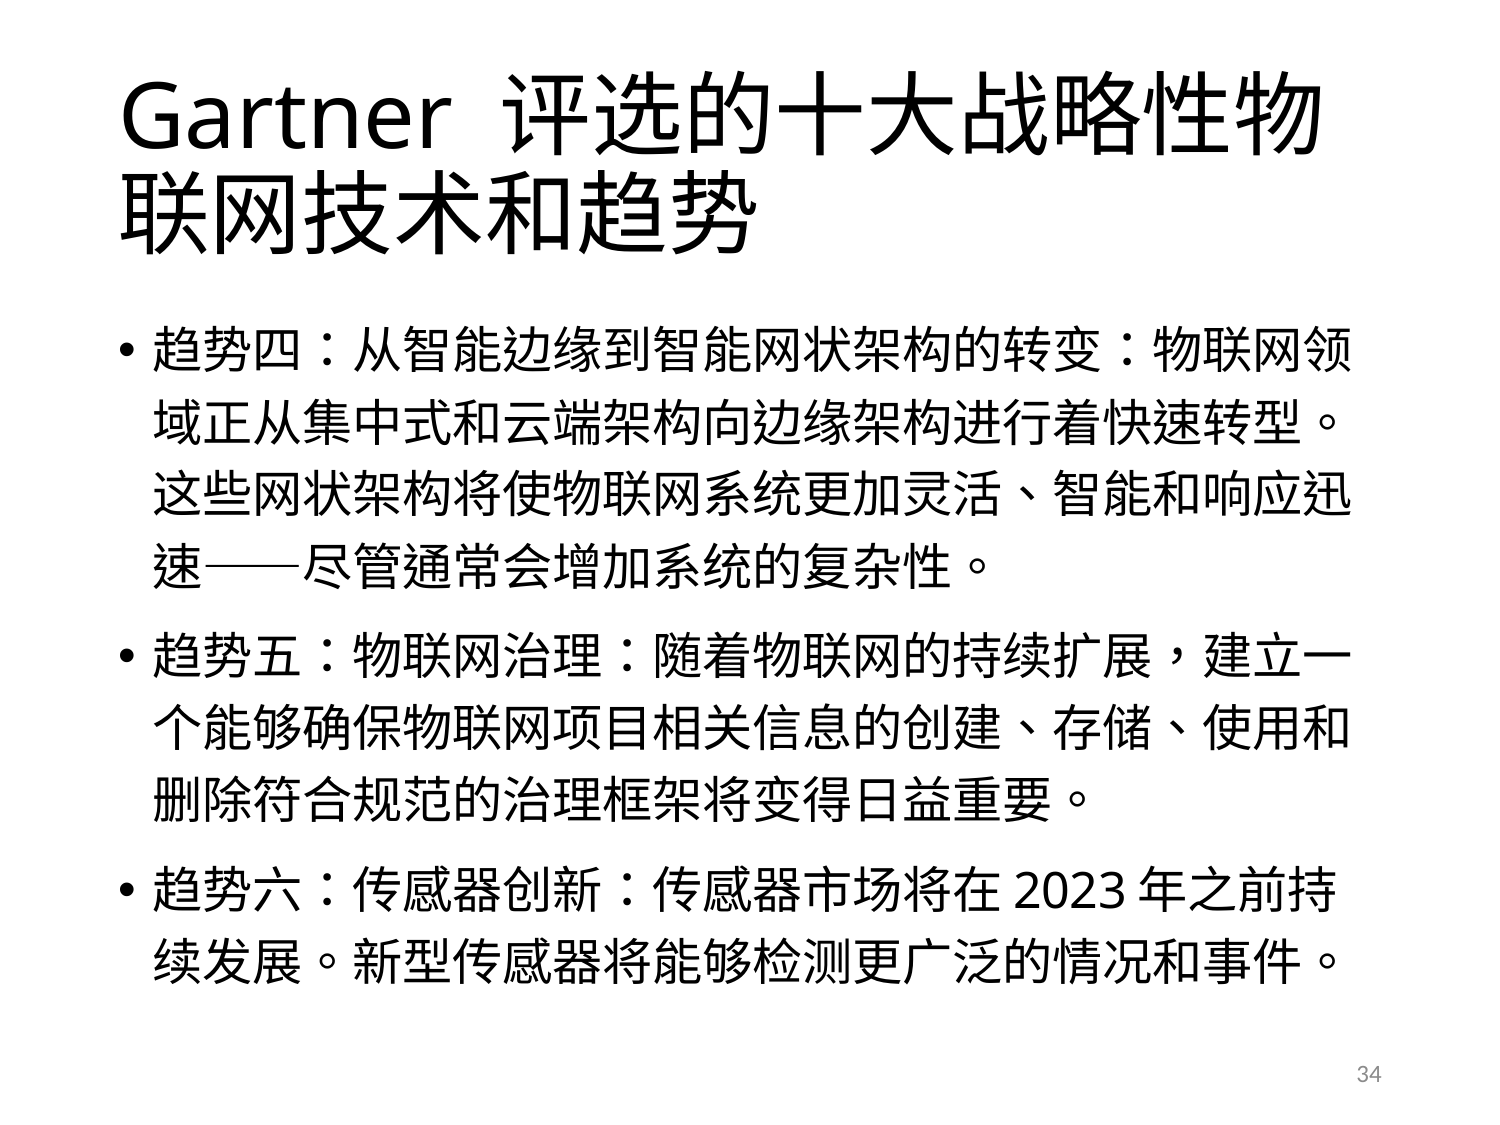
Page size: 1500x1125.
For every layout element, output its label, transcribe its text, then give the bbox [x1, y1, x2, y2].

title Gartner 评选的十大战略性物联网技术和趋势 [103, 59, 1397, 278]
list 趋势四：从智能边缘到智能网状架构的转变：物联网领域正从集中式和云端架构向边缘架构进行着快速转型。这些网状架构将使物联网系统更加灵活、智能和响应迅速——尽管通常会增加系统的复杂性。 趋势五：物联网治理：随着物联网的持续扩展，建立一个能够确保物联网项目相关信息的创建、存储、使用和删除符合规范的治理框架将变得日益重要。 趋势六：传感器创新：传感器市场将在2023年之前持续发展。新型传感器将能够检测更广泛的情况和事件。 [103, 299, 1397, 1014]
slide_number 34 [1059, 1042, 1397, 1103]
